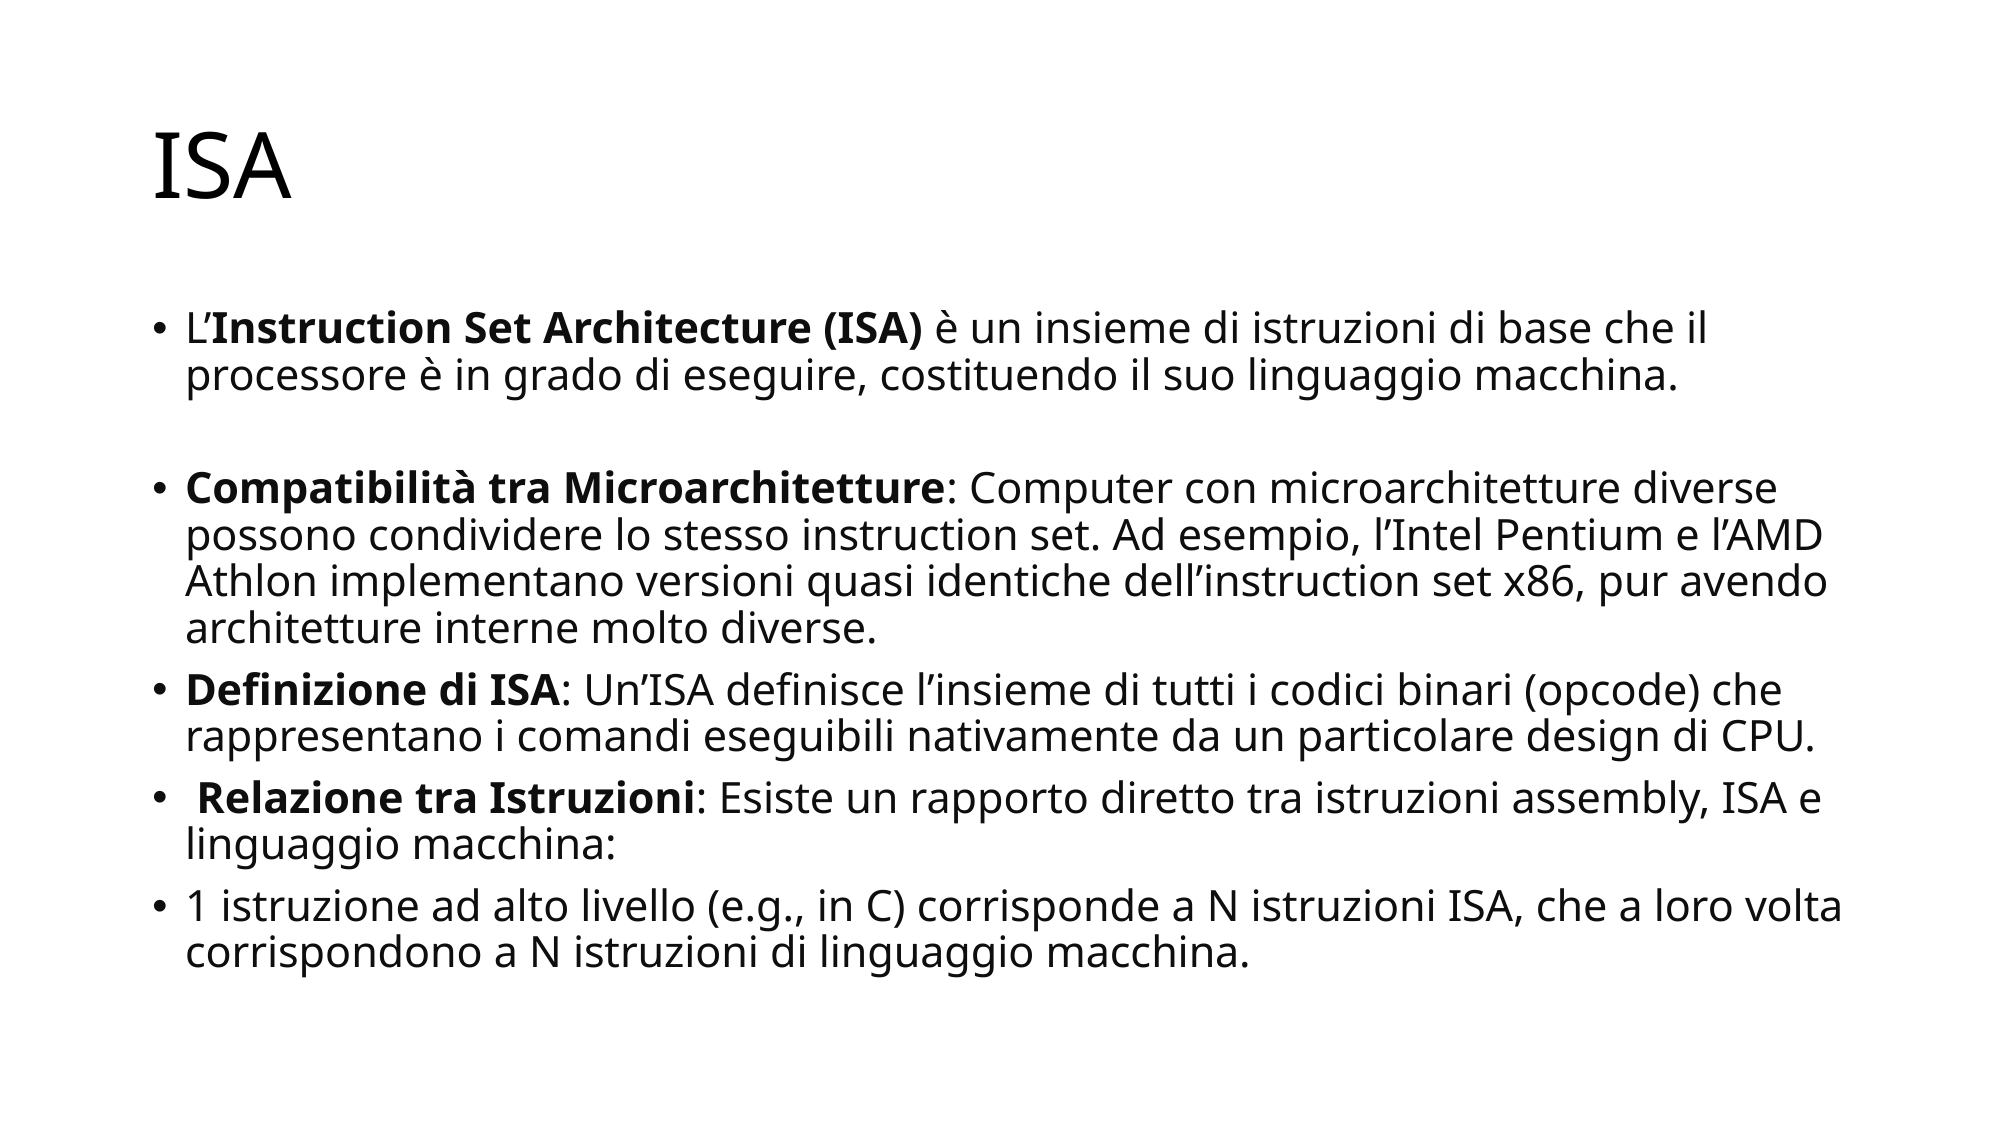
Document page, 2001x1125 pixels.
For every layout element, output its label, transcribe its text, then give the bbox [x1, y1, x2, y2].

title ISA [137, 59, 1863, 278]
list L’Instruction Set Architecture (ISA) è un insieme di istruzioni di base che il processore è in grado di eseguire, costituendo il suo linguaggio macchina. Compatibilità tra Microarchitetture: Computer con microarchitetture diverse possono condividere lo stesso instruction set. Ad esempio, l’Intel Pentium e l’AMD Athlon implementano versioni quasi identiche dell’instruction set x86, pur avendo architetture interne molto diverse. Definizione di ISA: Un’ISA definisce l’insieme di tutti i codici binari (opcode) che rappresentano i comandi eseguibili nativamente da un particolare design di CPU. Relazione tra Istruzioni: Esiste un rapporto diretto tra istruzioni assembly, ISA e linguaggio macchina: 1 istruzione ad alto livello (e.g., in C) corrisponde a N istruzioni ISA, che a loro volta corrispondono a N istruzioni di linguaggio macchina. [137, 299, 1863, 1014]
